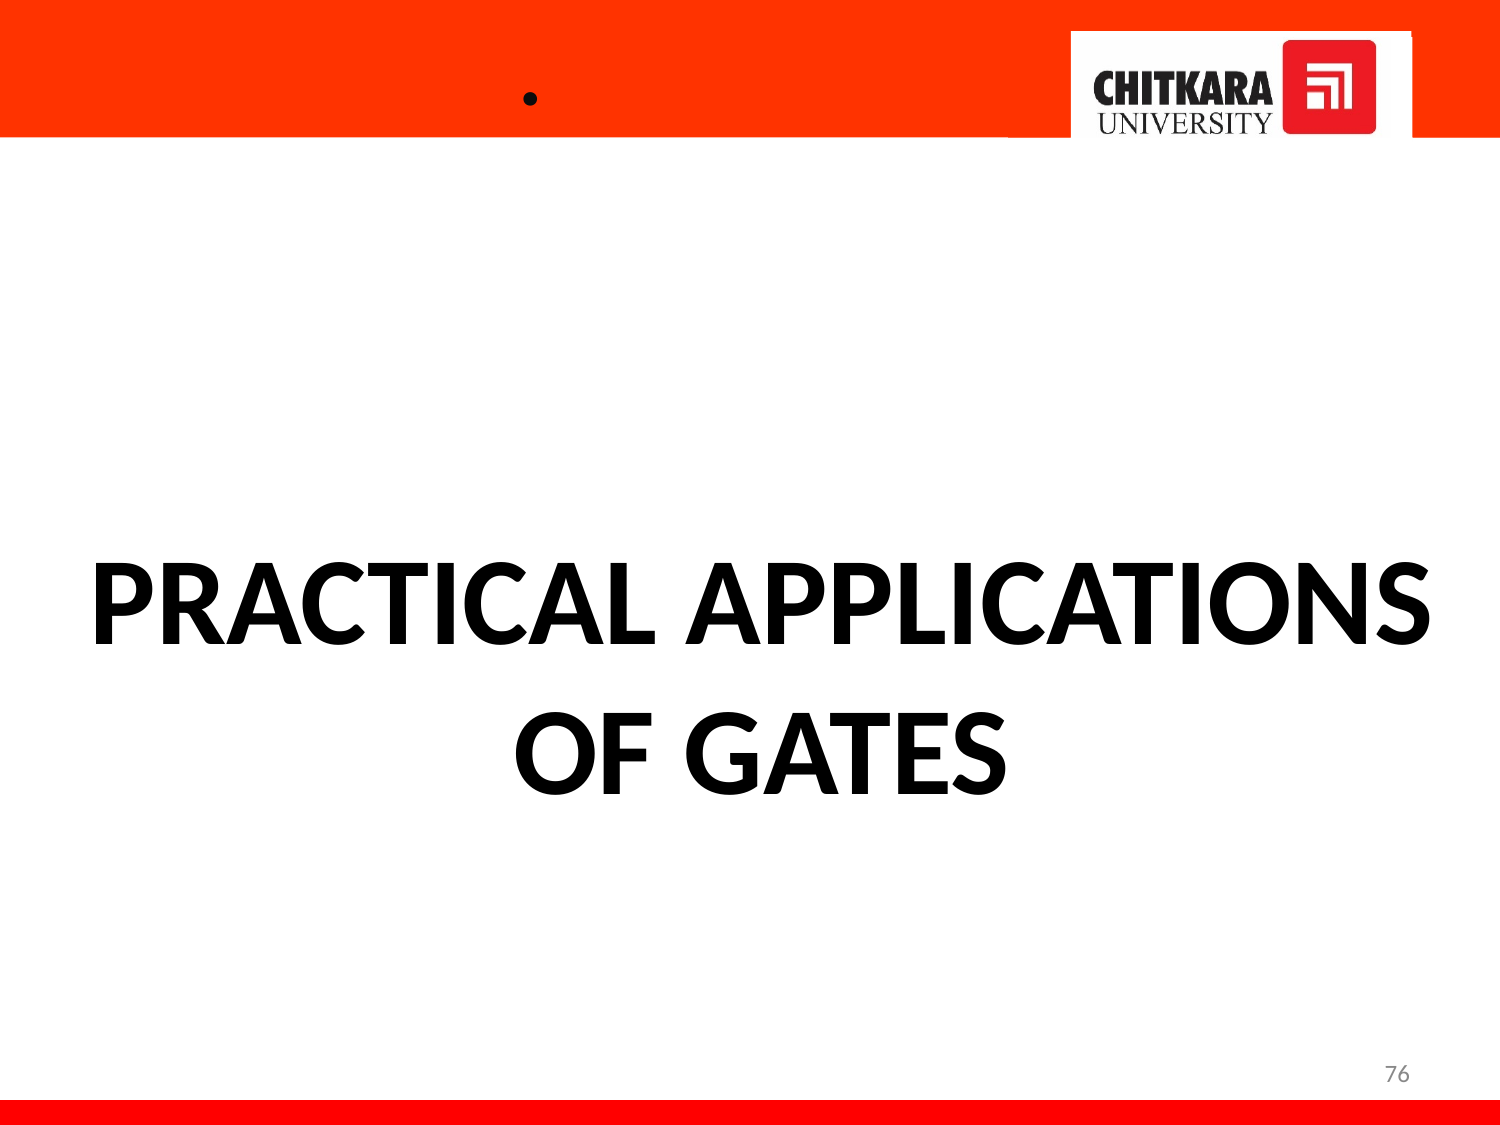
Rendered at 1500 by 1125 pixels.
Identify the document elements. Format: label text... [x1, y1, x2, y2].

list PRACTICAL APPLICATIONS OF GATES [27, 174, 1478, 1043]
title . [0, 0, 1063, 138]
slide_number 76 [1074, 1042, 1425, 1103]
picture [1074, 37, 1391, 138]
